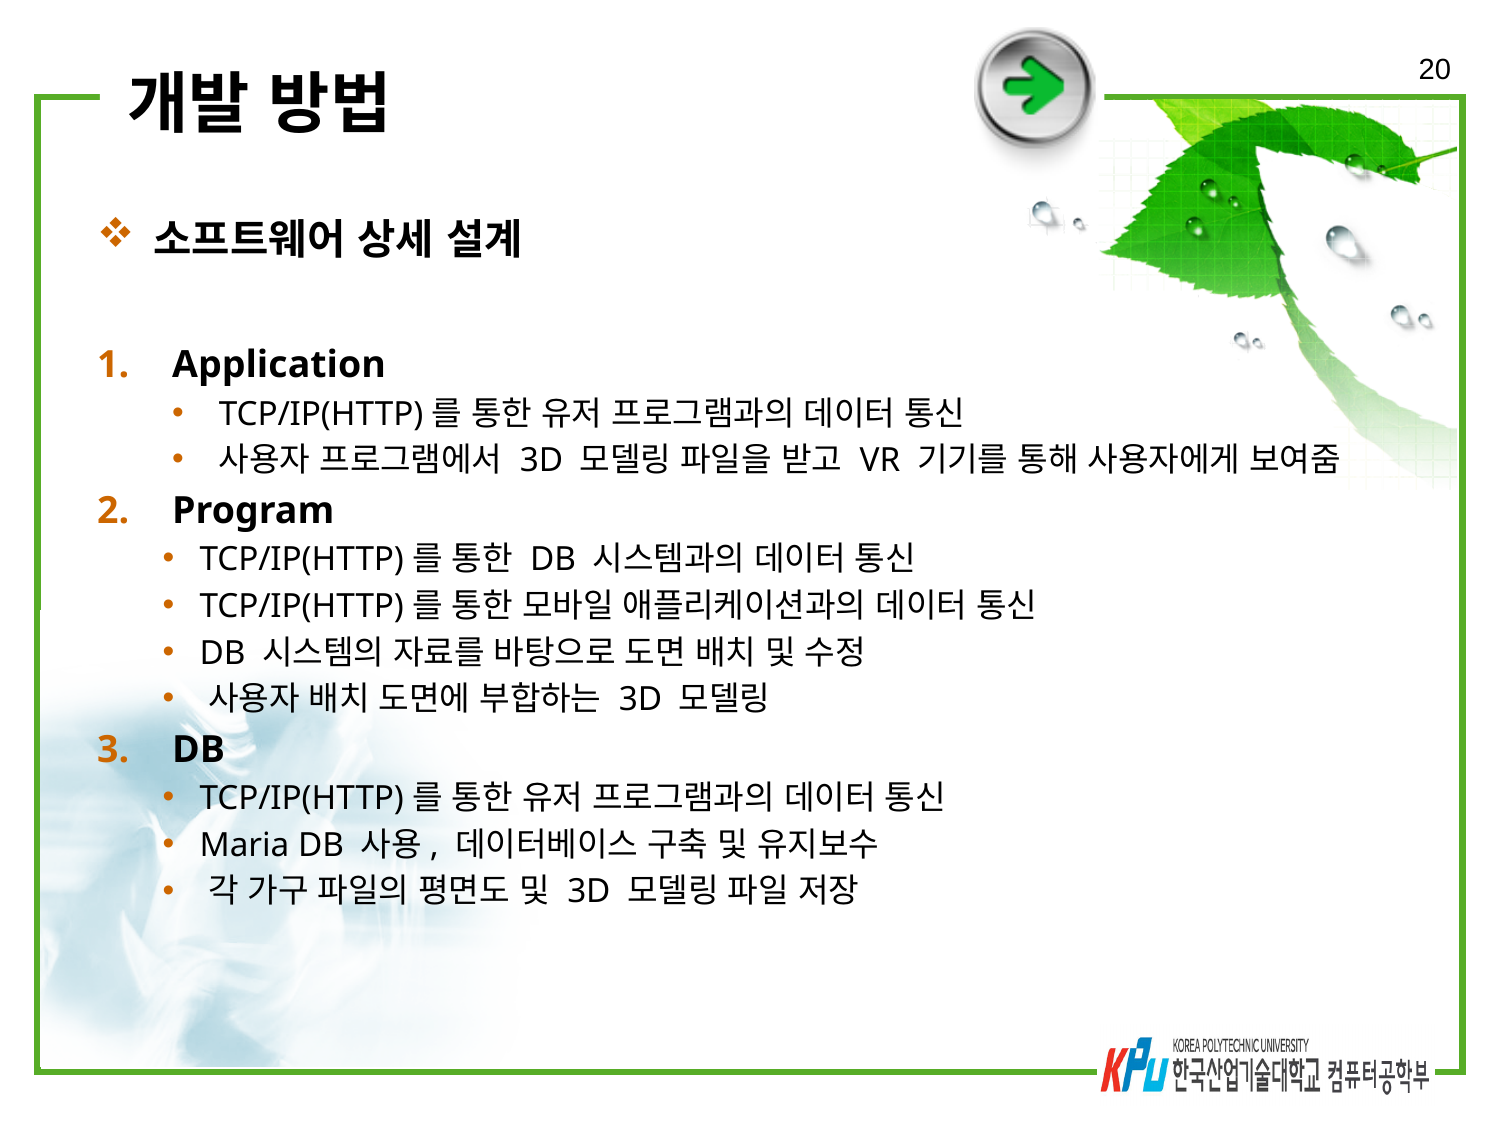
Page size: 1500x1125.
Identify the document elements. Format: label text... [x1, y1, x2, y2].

list 소프트웨어 상세 설계 Application TCP/IP(HTTP)를 통한 유저 프로그램과의 데이터 통신 사용자 프로그램에서 3D 모델링 파일을 받고 VR 기기를 통해 사용자에게 보여줌 Program TCP/IP(HTTP)를 통한 DB 시스템과의 데이터 통신 TCP/IP(HTTP)를 통한 모바일 애플리케이션과의 데이터 통신 DB 시스템의 자료를 바탕으로 도면 배치 및 수정 사용자 배치 도면에 부합하는 3D 모델링 DB TCP/IP(HTTP)를 통한 유저 프로그램과의 데이터 통신 Maria DB 사용, 데이터베이스 구축 및 유지보수 각 가구 파일의 평면도 및 3D 모델링 파일 저장 [82, 146, 1432, 1009]
picture [974, 27, 1457, 518]
picture [1097, 1024, 1435, 1106]
title 개발 방법 [112, 54, 875, 146]
slide_number 20 [1116, 42, 1467, 83]
picture [40, 610, 554, 1067]
